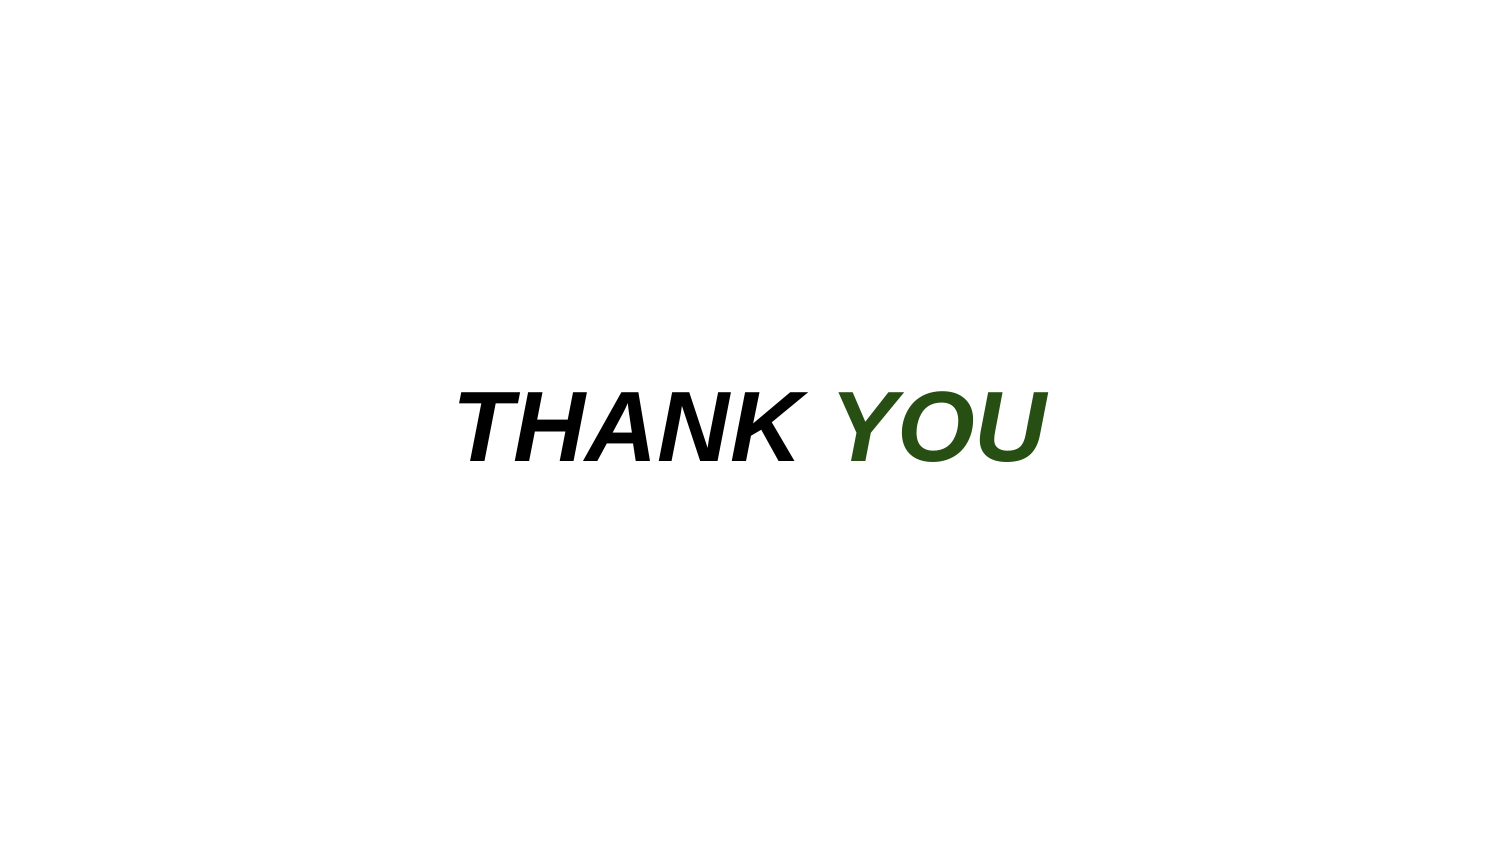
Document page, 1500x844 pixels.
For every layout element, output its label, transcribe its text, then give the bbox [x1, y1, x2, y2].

text_box THANK YOU [368, 313, 1132, 531]
